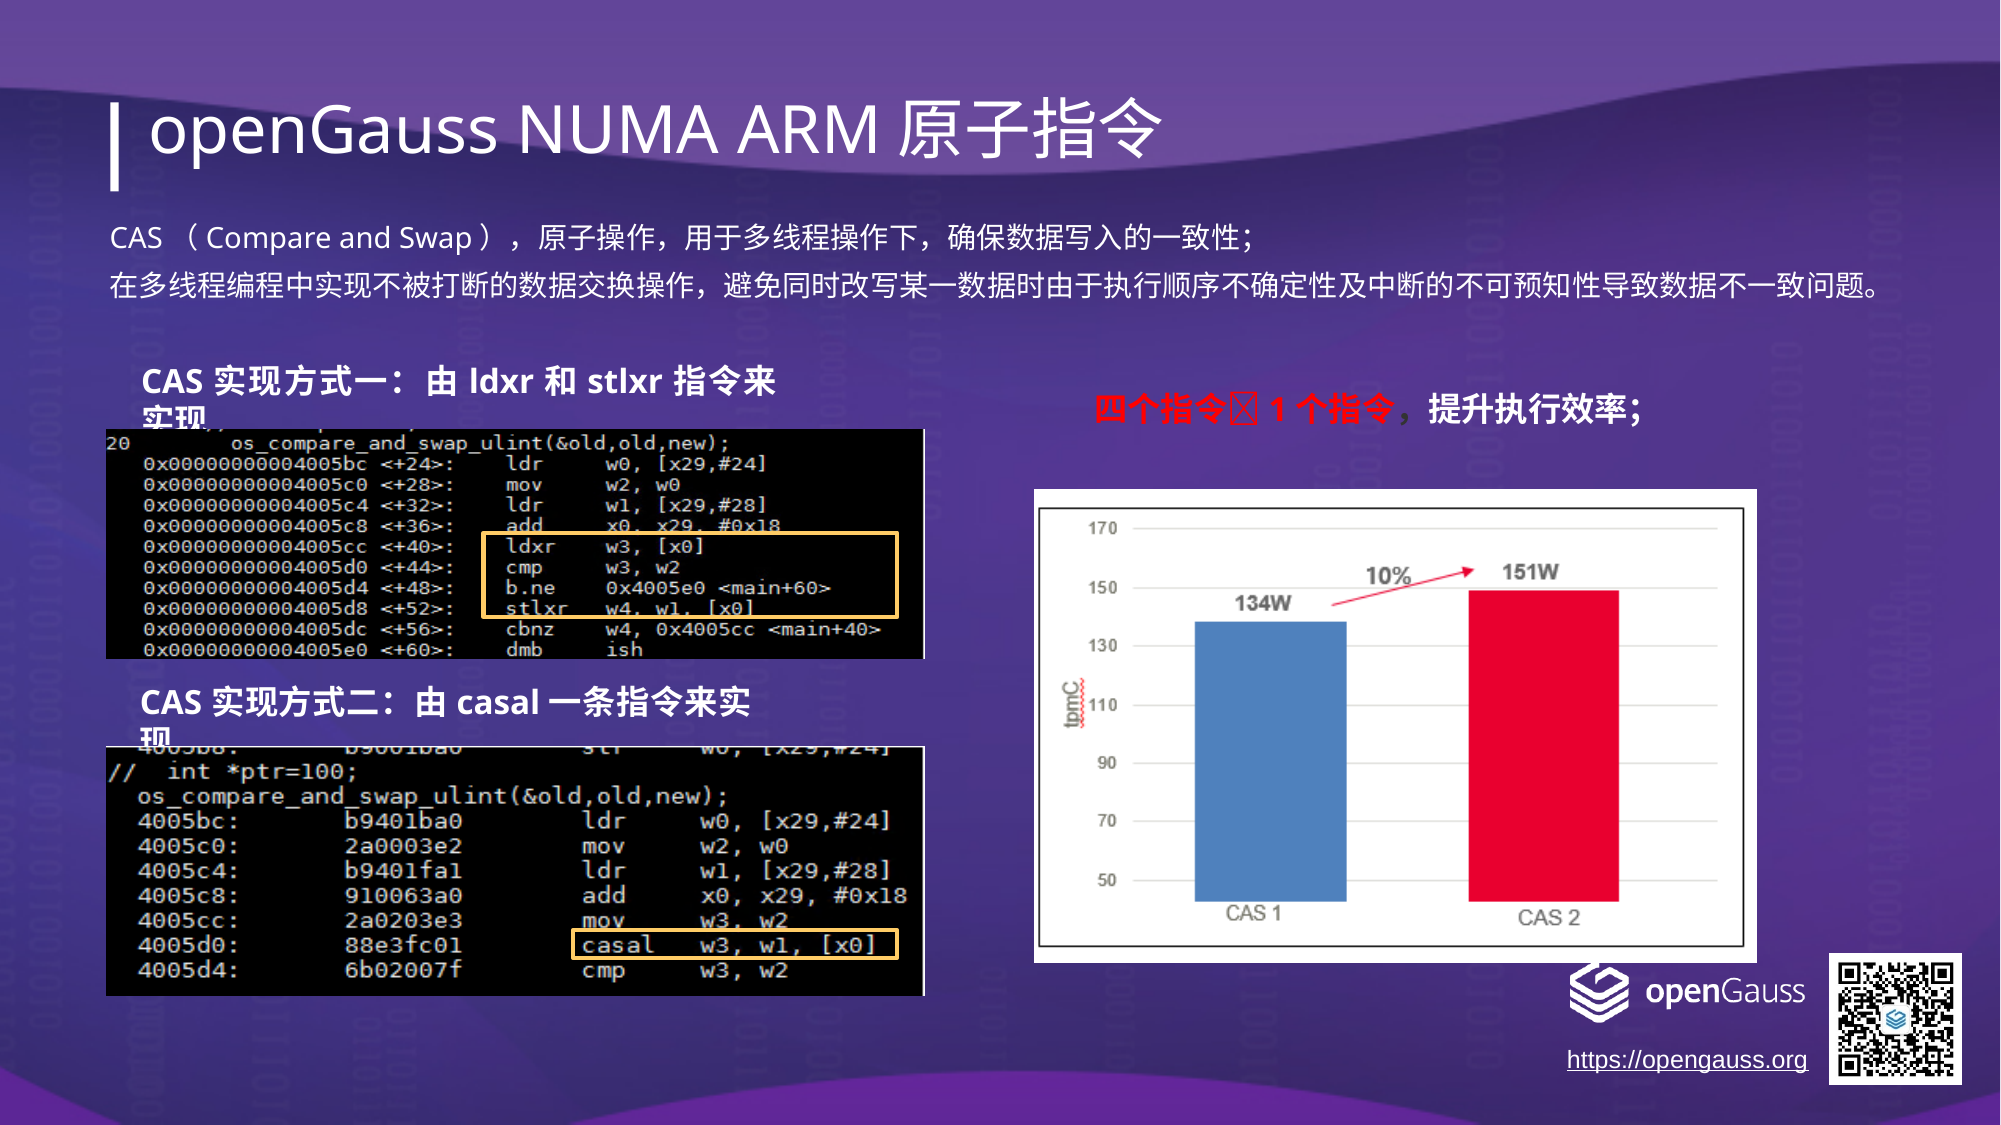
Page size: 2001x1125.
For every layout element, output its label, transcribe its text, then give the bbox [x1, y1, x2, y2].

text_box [106, 746, 926, 997]
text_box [106, 429, 926, 659]
text_box CAS实现方式一：由ldxr和stlxr指令来实现 [126, 353, 792, 408]
text_box CAS实现方式二：由casal一条指令来实现 [125, 673, 767, 729]
list openGauss NUMA ARM原子指令 [140, 87, 1305, 176]
text_box 四个指令1个指令，提升执行效率； [1079, 380, 1932, 436]
picture [0, 0, 2001, 1125]
text_box CAS（Compare and Swap），原子操作，用于多线程操作下，确保数据写入的一致性； 在多线程编程中实现不被打断的数据交换操作，避免同时改写某一数据时由于执行顺序不确定性及中断的不可预知性导致数据不一致问题。 [94, 212, 1920, 310]
